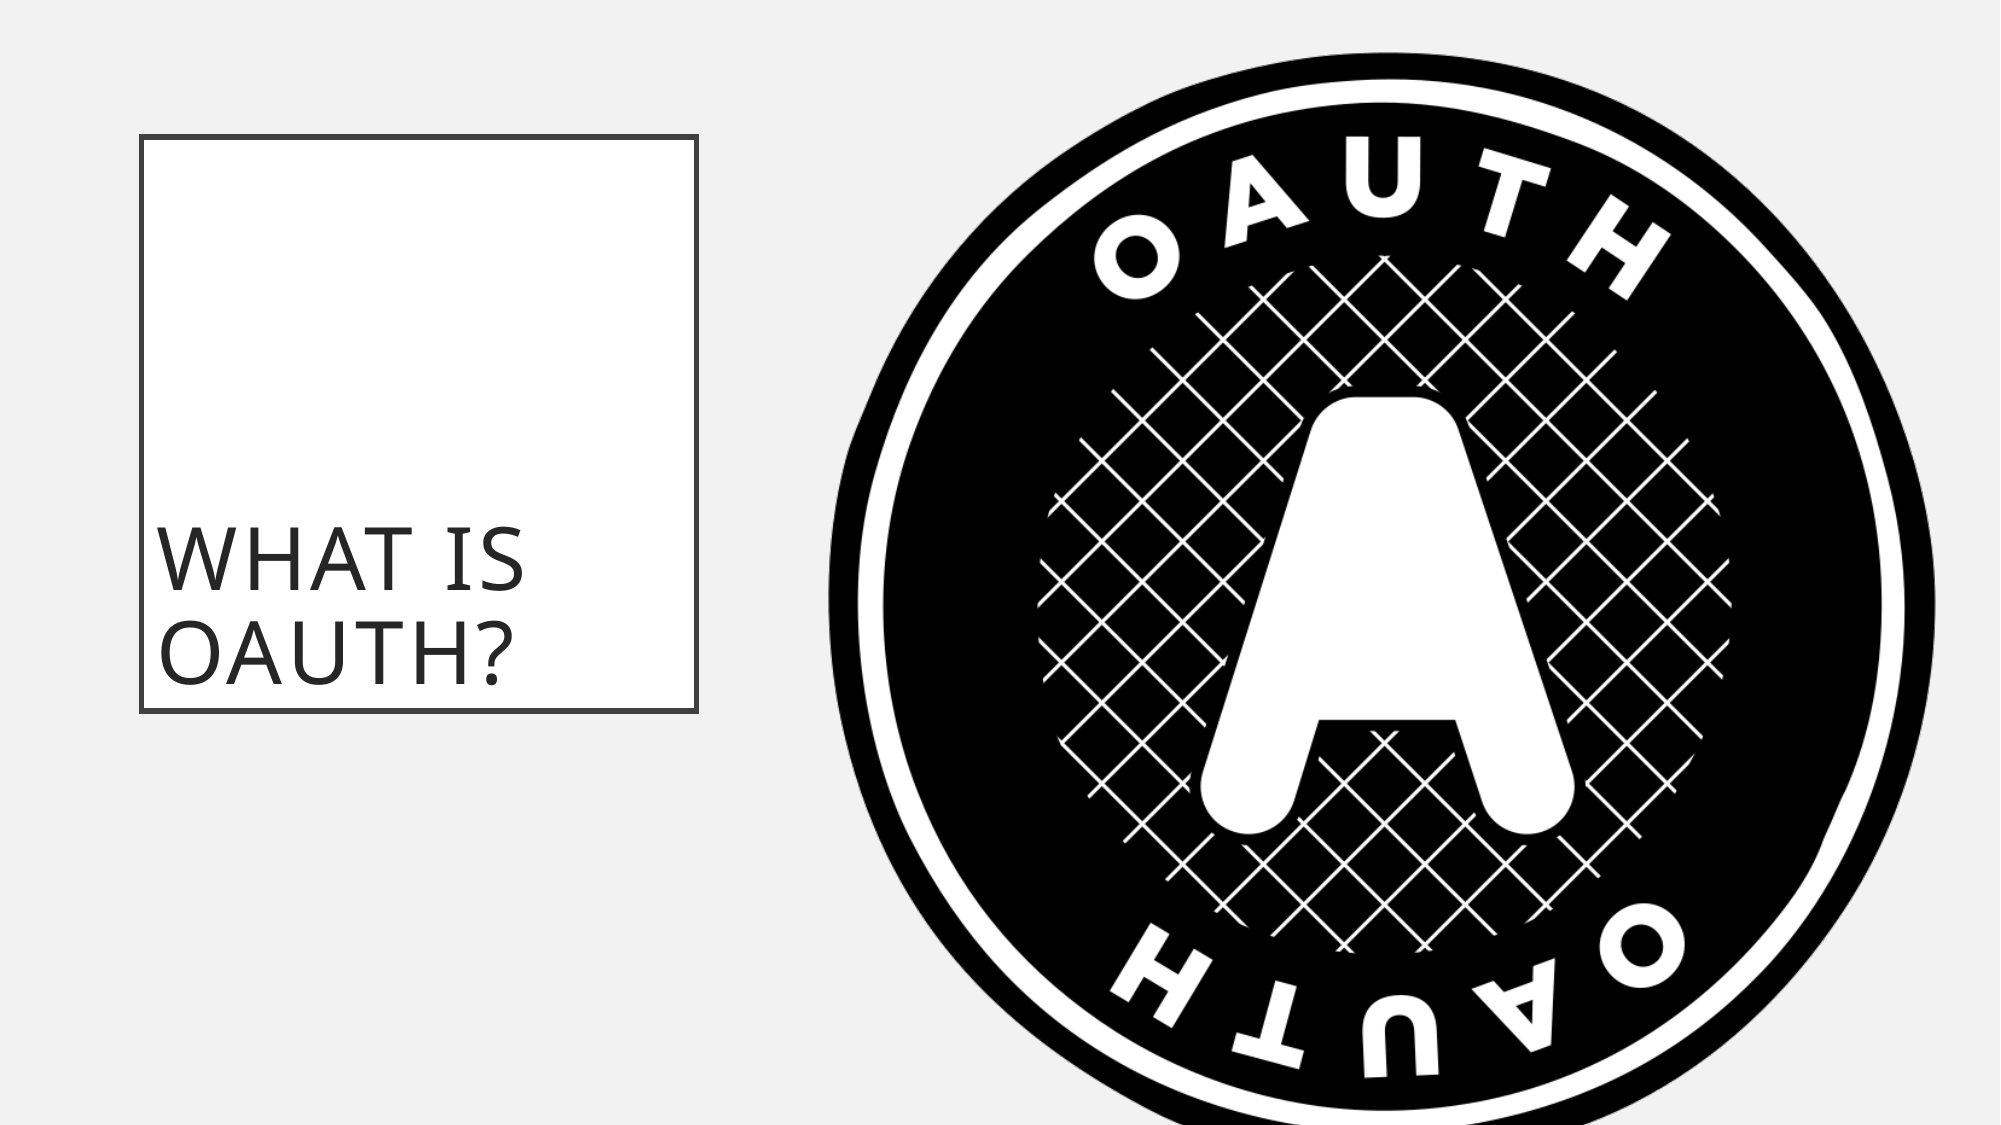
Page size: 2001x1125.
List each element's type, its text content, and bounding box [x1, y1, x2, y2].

picture [763, 0, 2000, 1125]
title What is Oauth? [139, 134, 699, 714]
